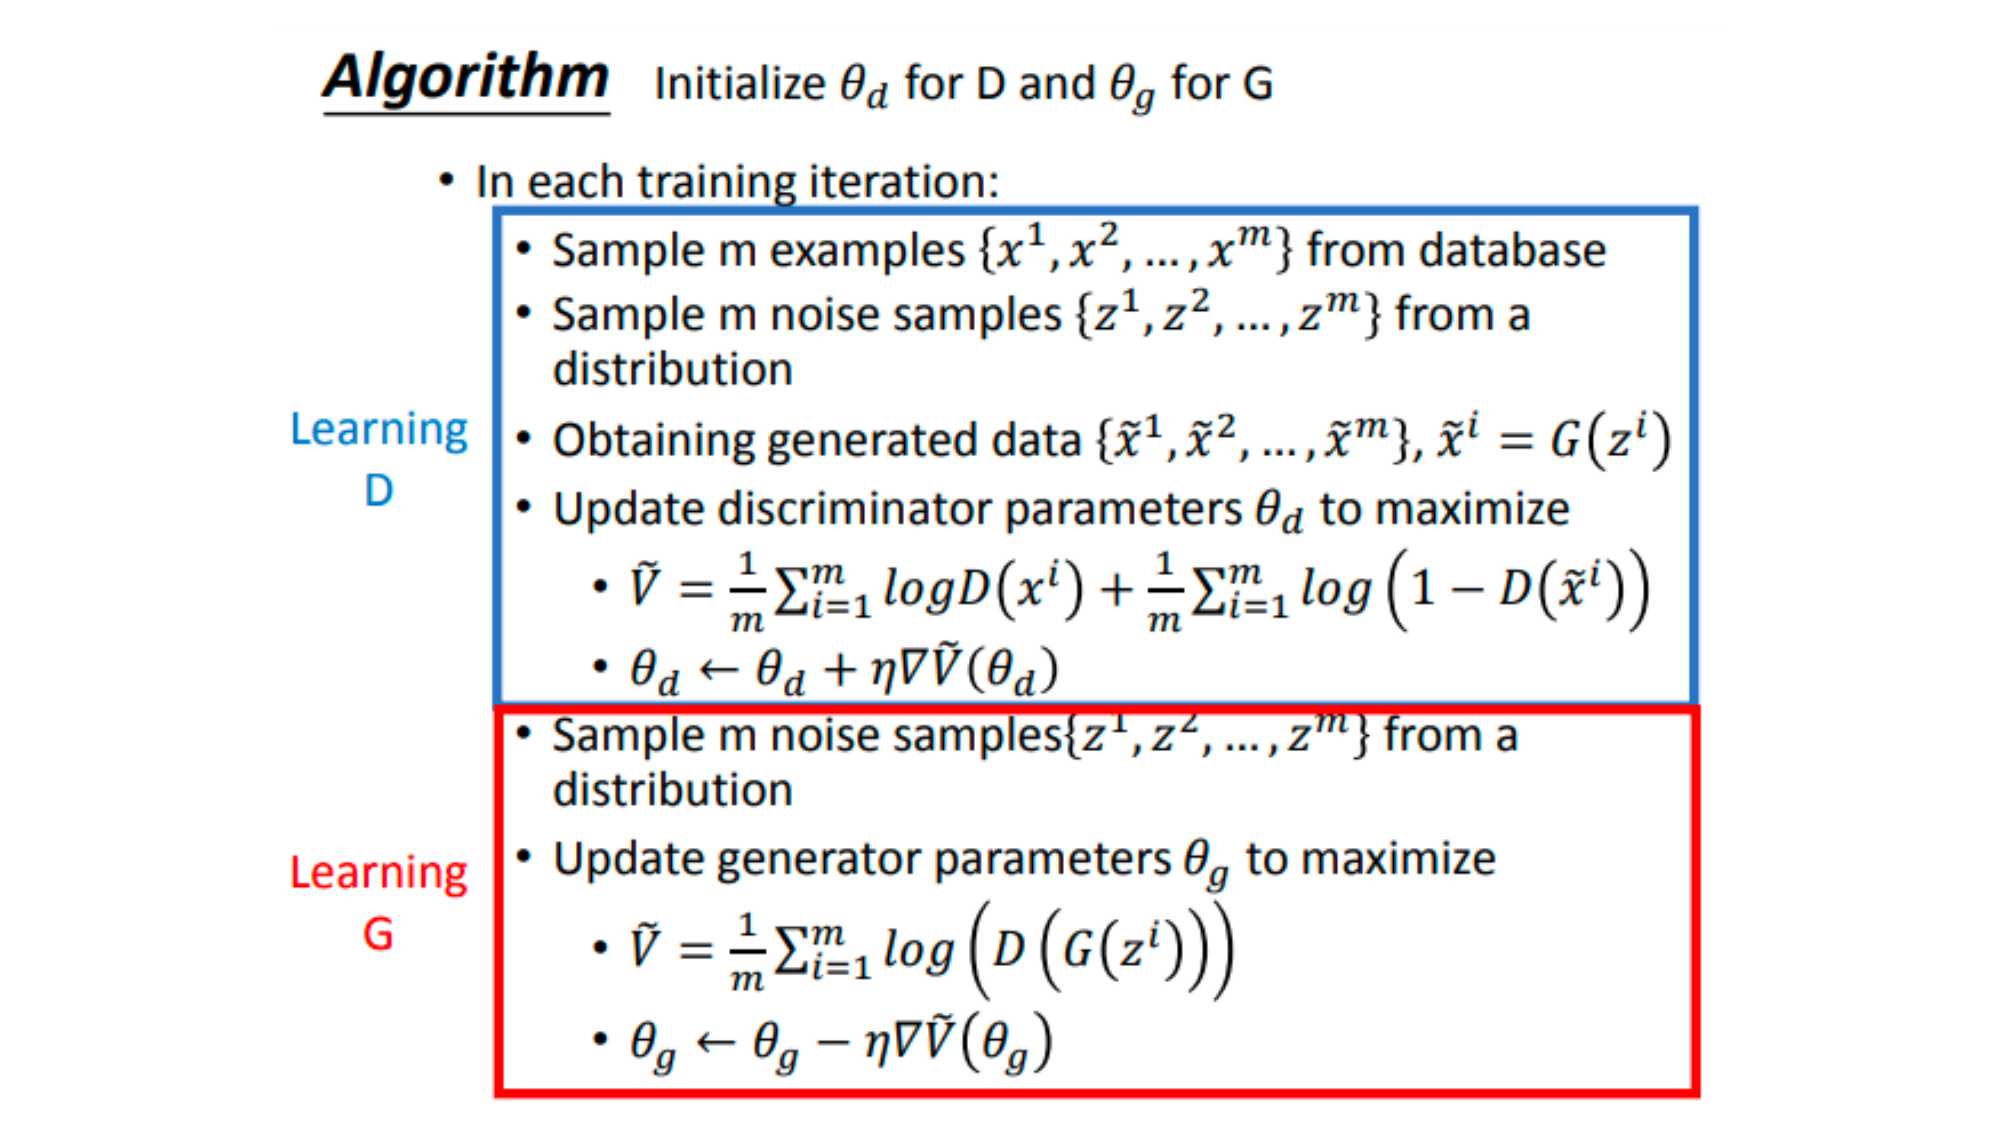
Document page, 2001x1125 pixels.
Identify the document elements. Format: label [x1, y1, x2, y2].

list [278, 24, 1722, 1110]
